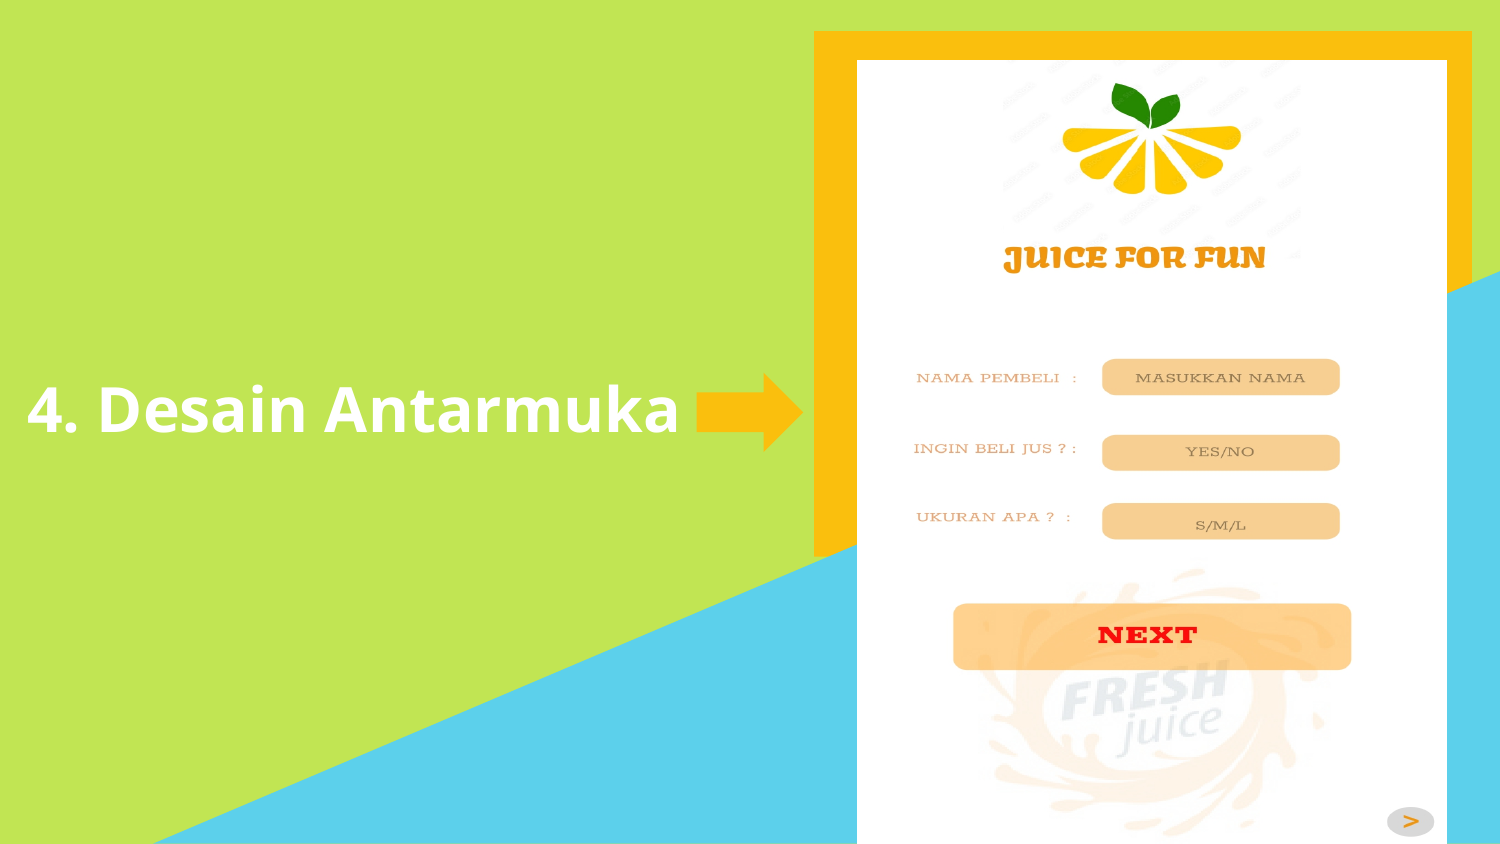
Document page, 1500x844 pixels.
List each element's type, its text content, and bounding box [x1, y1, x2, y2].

title 4. Desain Antarmuka [0, 365, 697, 460]
picture [856, 60, 1447, 844]
text_box [694, 370, 806, 455]
